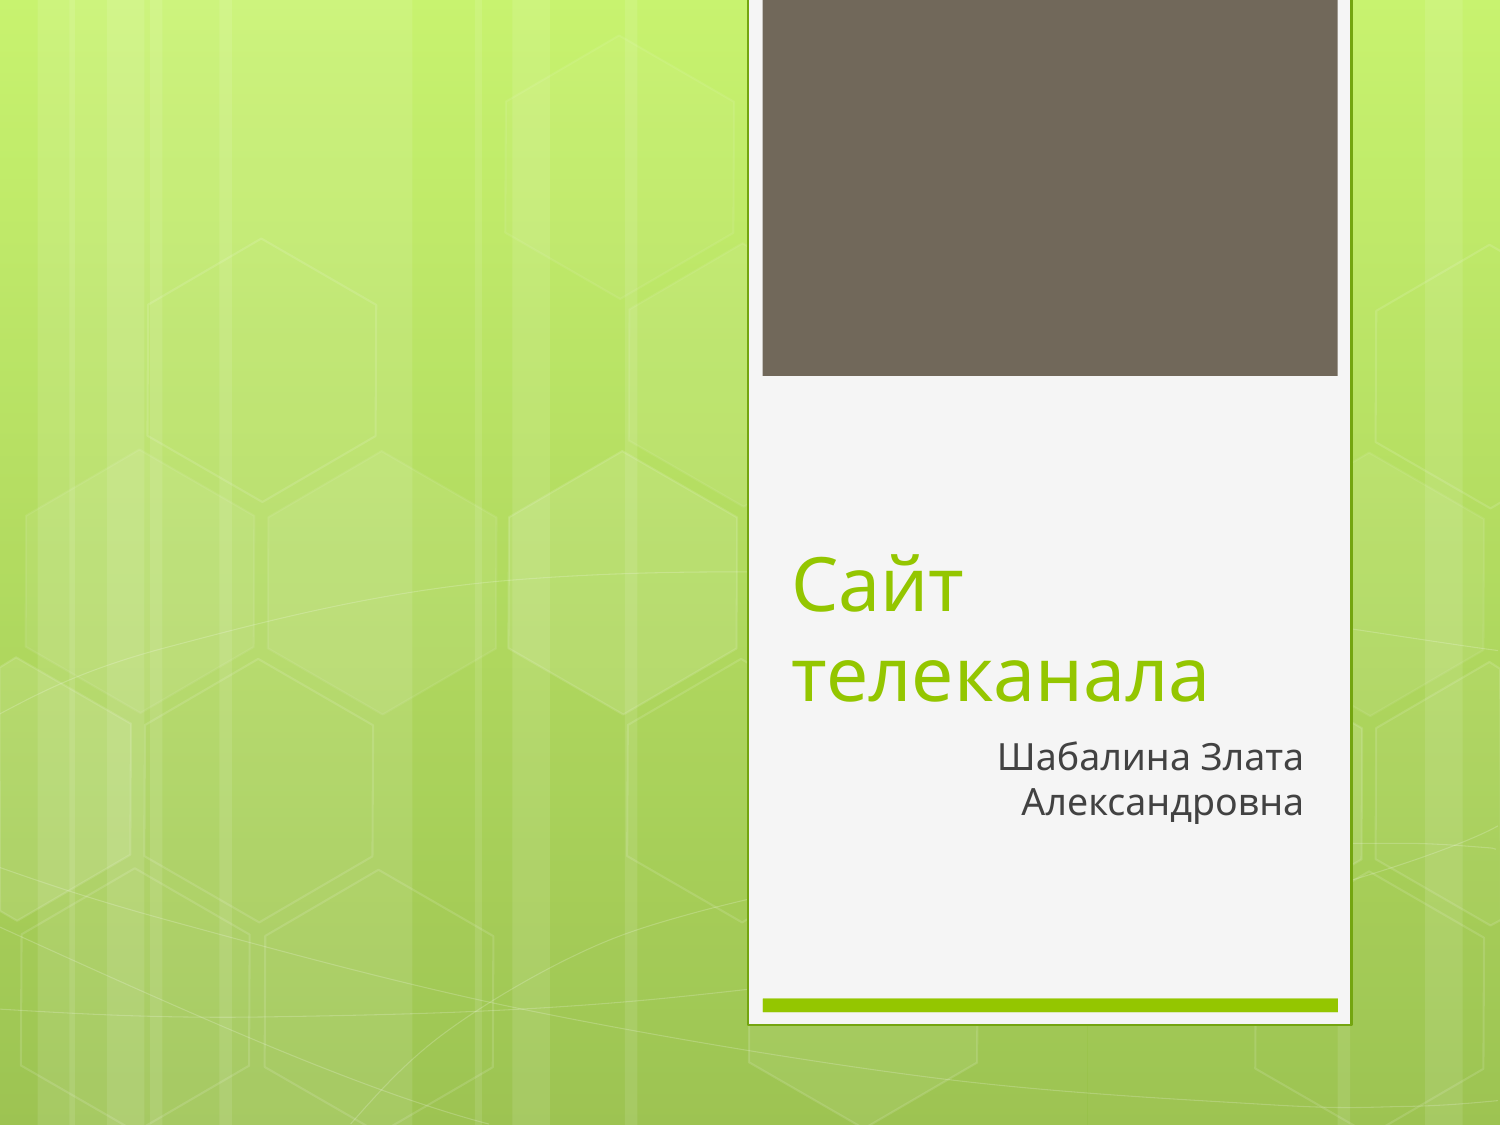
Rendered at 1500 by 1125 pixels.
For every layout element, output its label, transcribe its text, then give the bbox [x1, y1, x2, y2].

subtitle Шабалина Злата Александровна [776, 725, 1320, 933]
title Сайт телеканала [776, 444, 1320, 724]
